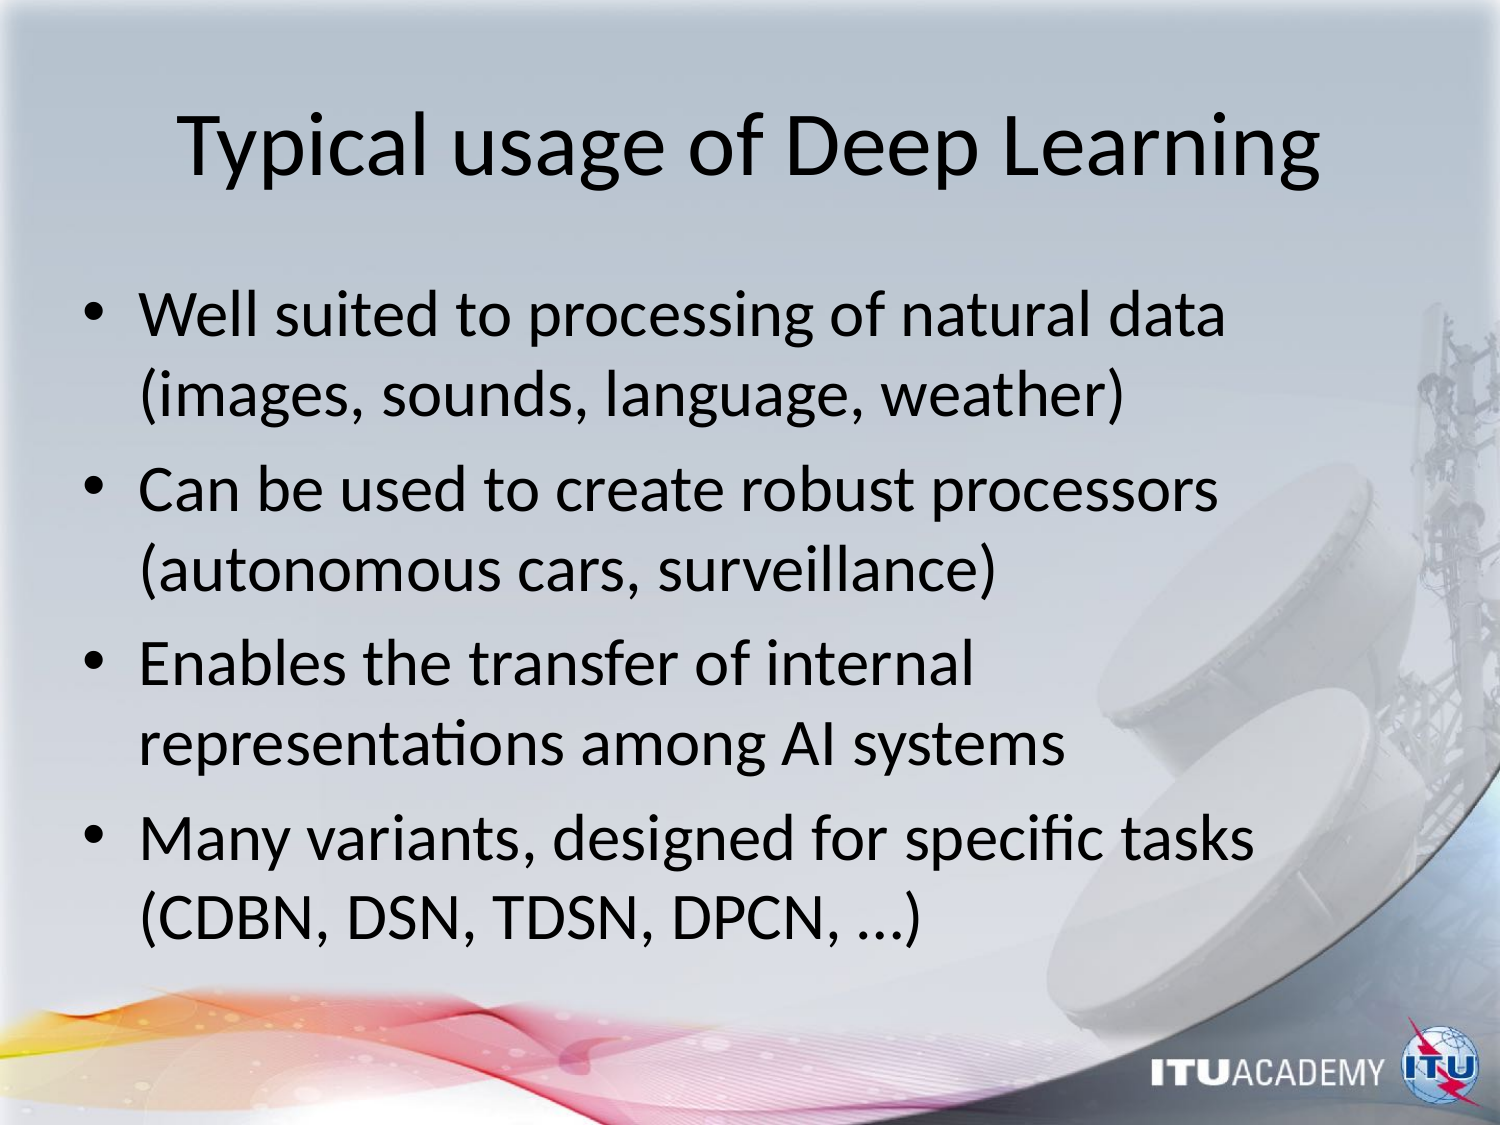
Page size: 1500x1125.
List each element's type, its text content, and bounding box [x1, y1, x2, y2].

title Typical usage of Deep Learning [74, 44, 1426, 234]
list Well suited to processing of natural data (images, sounds, language, weather) Can be used to create robust processors (autonomous cars, surveillance) Enables the transfer of internal representations among AI systems Many variants, designed for specific tasks (CDBN, DSN, TDSN, DPCN, …) [74, 261, 1426, 1006]
picture [0, 0, 1500, 1125]
